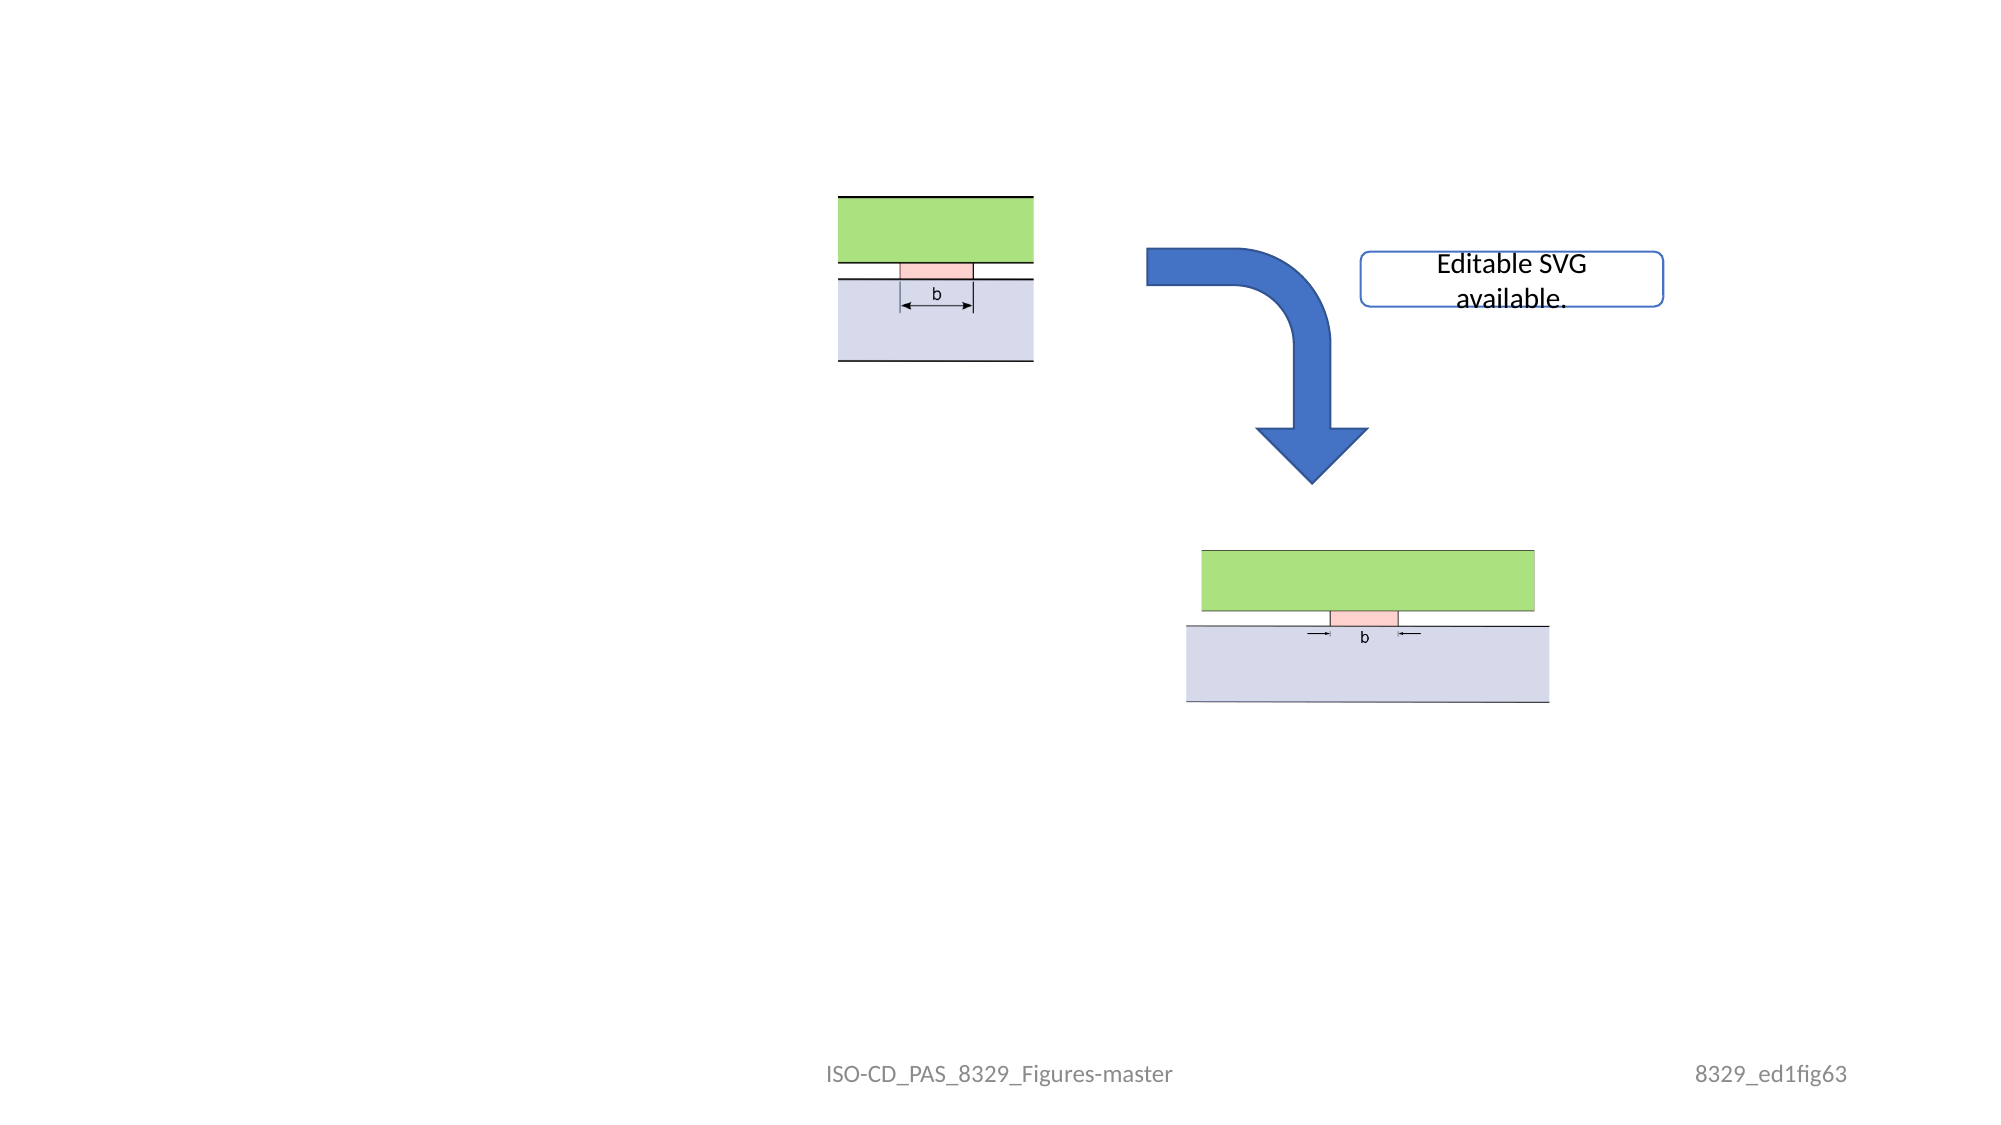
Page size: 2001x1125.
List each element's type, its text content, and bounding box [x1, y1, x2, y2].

picture [1115, 444, 1850, 893]
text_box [1147, 248, 1665, 444]
footer ISO-CD_PAS_8329_Figures-master [662, 1042, 1338, 1103]
picture [838, 196, 1034, 362]
slide_number 8329_ed1fig63 [1412, 1042, 1863, 1103]
